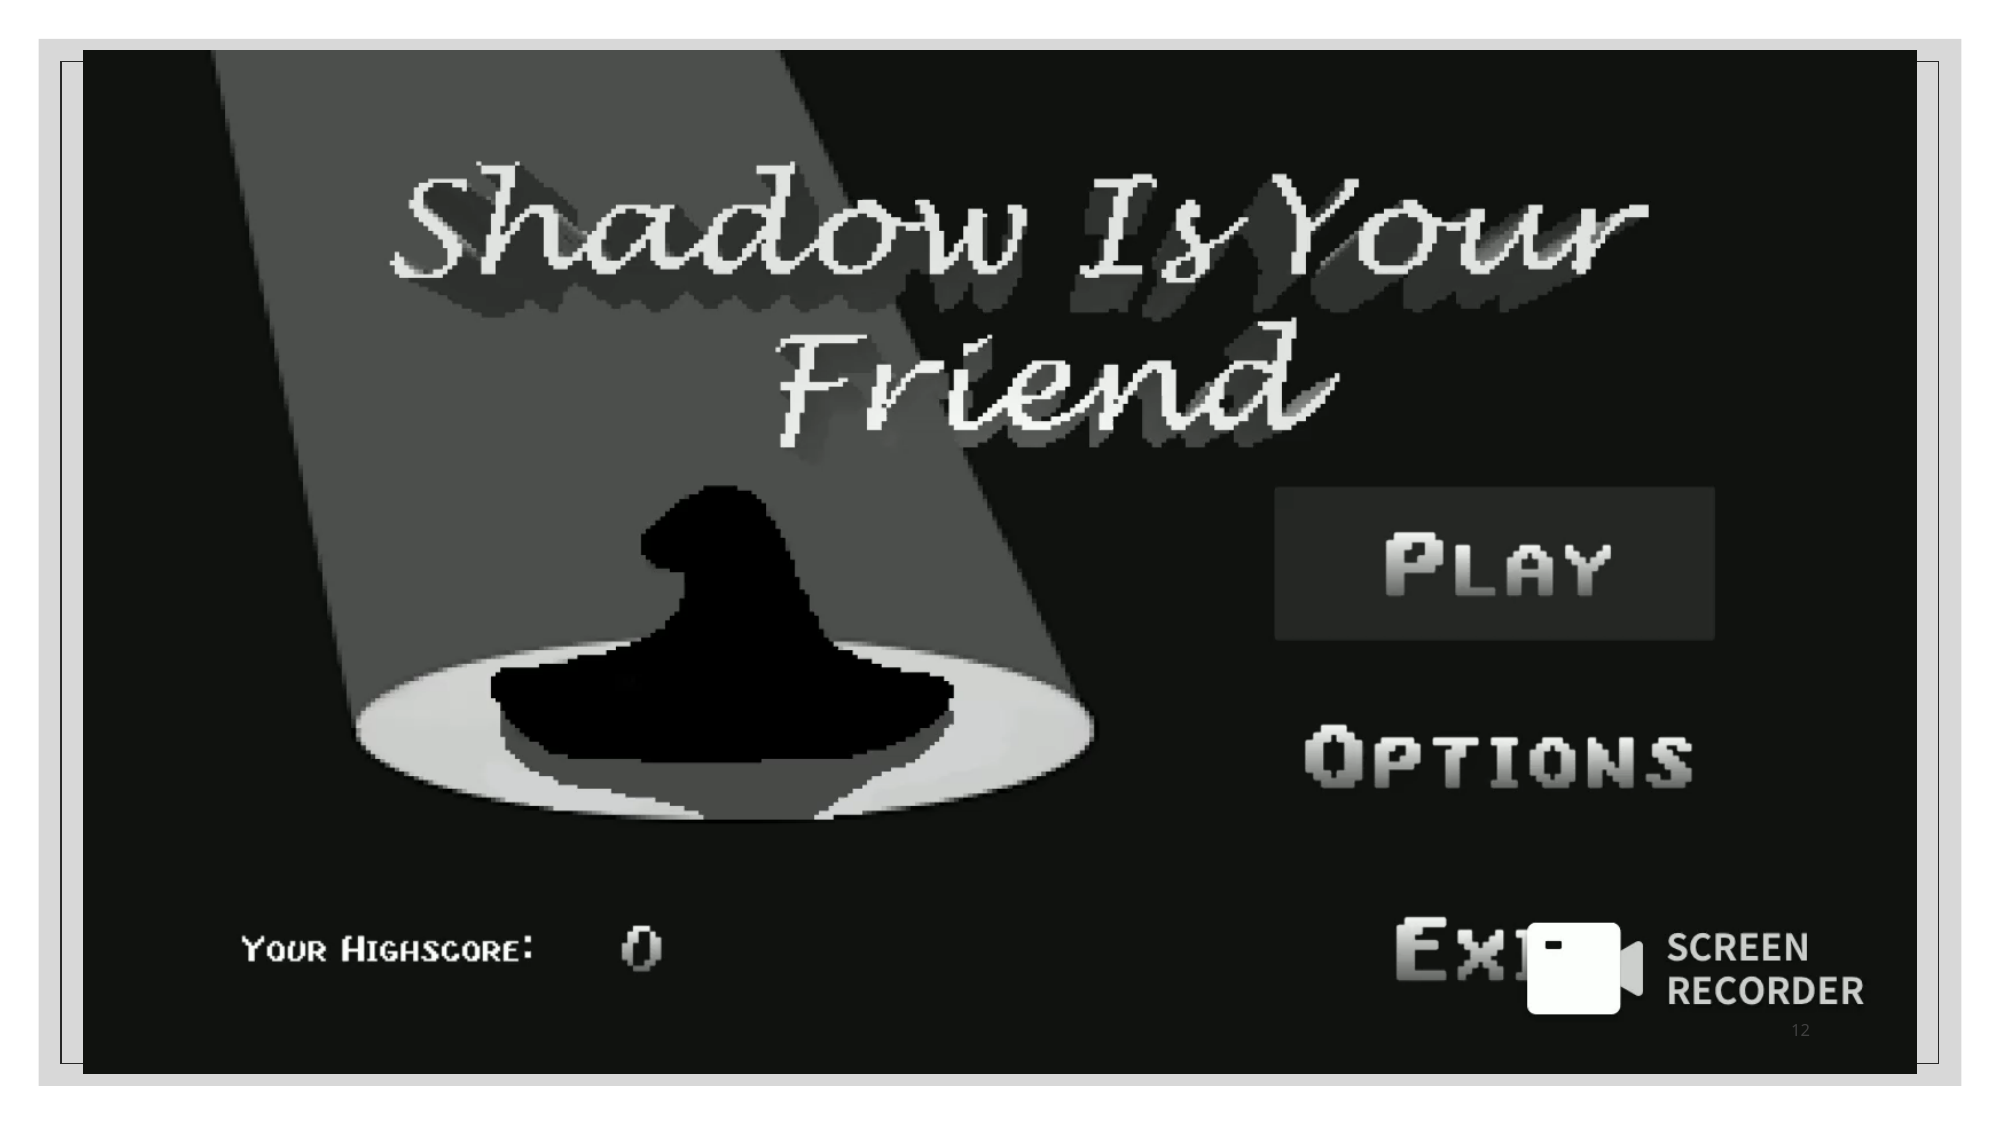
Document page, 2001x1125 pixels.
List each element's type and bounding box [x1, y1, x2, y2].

text_box [82, 50, 1917, 1075]
